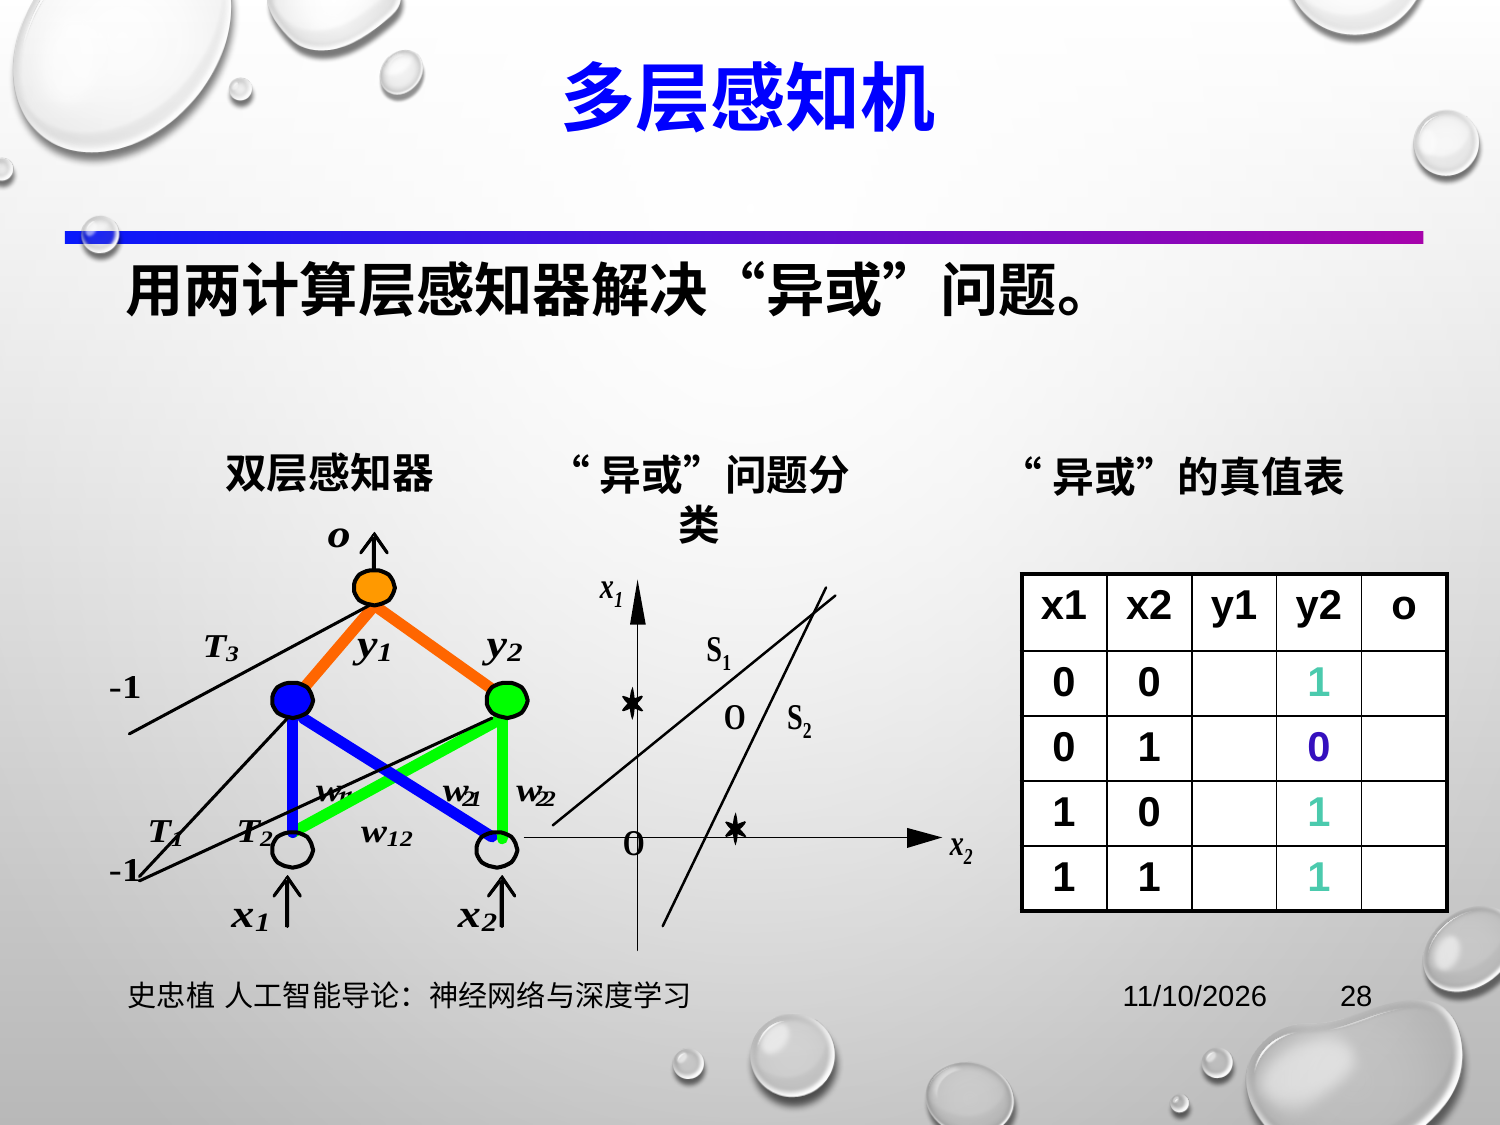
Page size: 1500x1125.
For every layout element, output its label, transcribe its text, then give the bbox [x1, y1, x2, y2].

table_cell 1 [1277, 782, 1361, 845]
table_cell [1193, 782, 1276, 845]
table_cell 0 [1277, 717, 1361, 780]
table_cell 1 [1277, 847, 1361, 909]
picture [0, 0, 1500, 1125]
footer 史忠植 人工智能导论：神经网络与深度学习 [112, 984, 934, 1025]
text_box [470, 441, 999, 982]
table_cell 1 [1024, 782, 1106, 845]
table_header x2 [1108, 576, 1191, 650]
slide_number 28 [1293, 965, 1388, 1025]
table_cell [1362, 847, 1445, 909]
table_cell 0 [1024, 652, 1106, 715]
table_header x1 [1024, 576, 1106, 650]
table_cell [1362, 652, 1445, 715]
text_box 用两计算层感知器解决“异或”问题。 [110, 245, 1181, 331]
table_cell [1193, 652, 1276, 715]
table_cell 0 [1024, 717, 1106, 780]
table_cell [1362, 717, 1445, 780]
table_cell 1 [1108, 847, 1191, 909]
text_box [108, 439, 475, 976]
table_cell 1 [1277, 652, 1361, 715]
table_cell 1 [1108, 717, 1191, 780]
table_cell 0 [1108, 782, 1191, 845]
table_header y2 [1277, 576, 1361, 650]
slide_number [944, 965, 1283, 1025]
text_box “异或”的真值表 [1001, 443, 1375, 509]
table_header y1 [1193, 576, 1276, 650]
table_cell [1193, 847, 1276, 909]
table_cell [1362, 782, 1445, 845]
table_cell 1 [1024, 847, 1106, 909]
table_header o [1362, 576, 1445, 650]
table_cell 0 [1108, 652, 1191, 715]
title 多层感知机 [110, 7, 1386, 195]
table_cell [1193, 717, 1276, 780]
